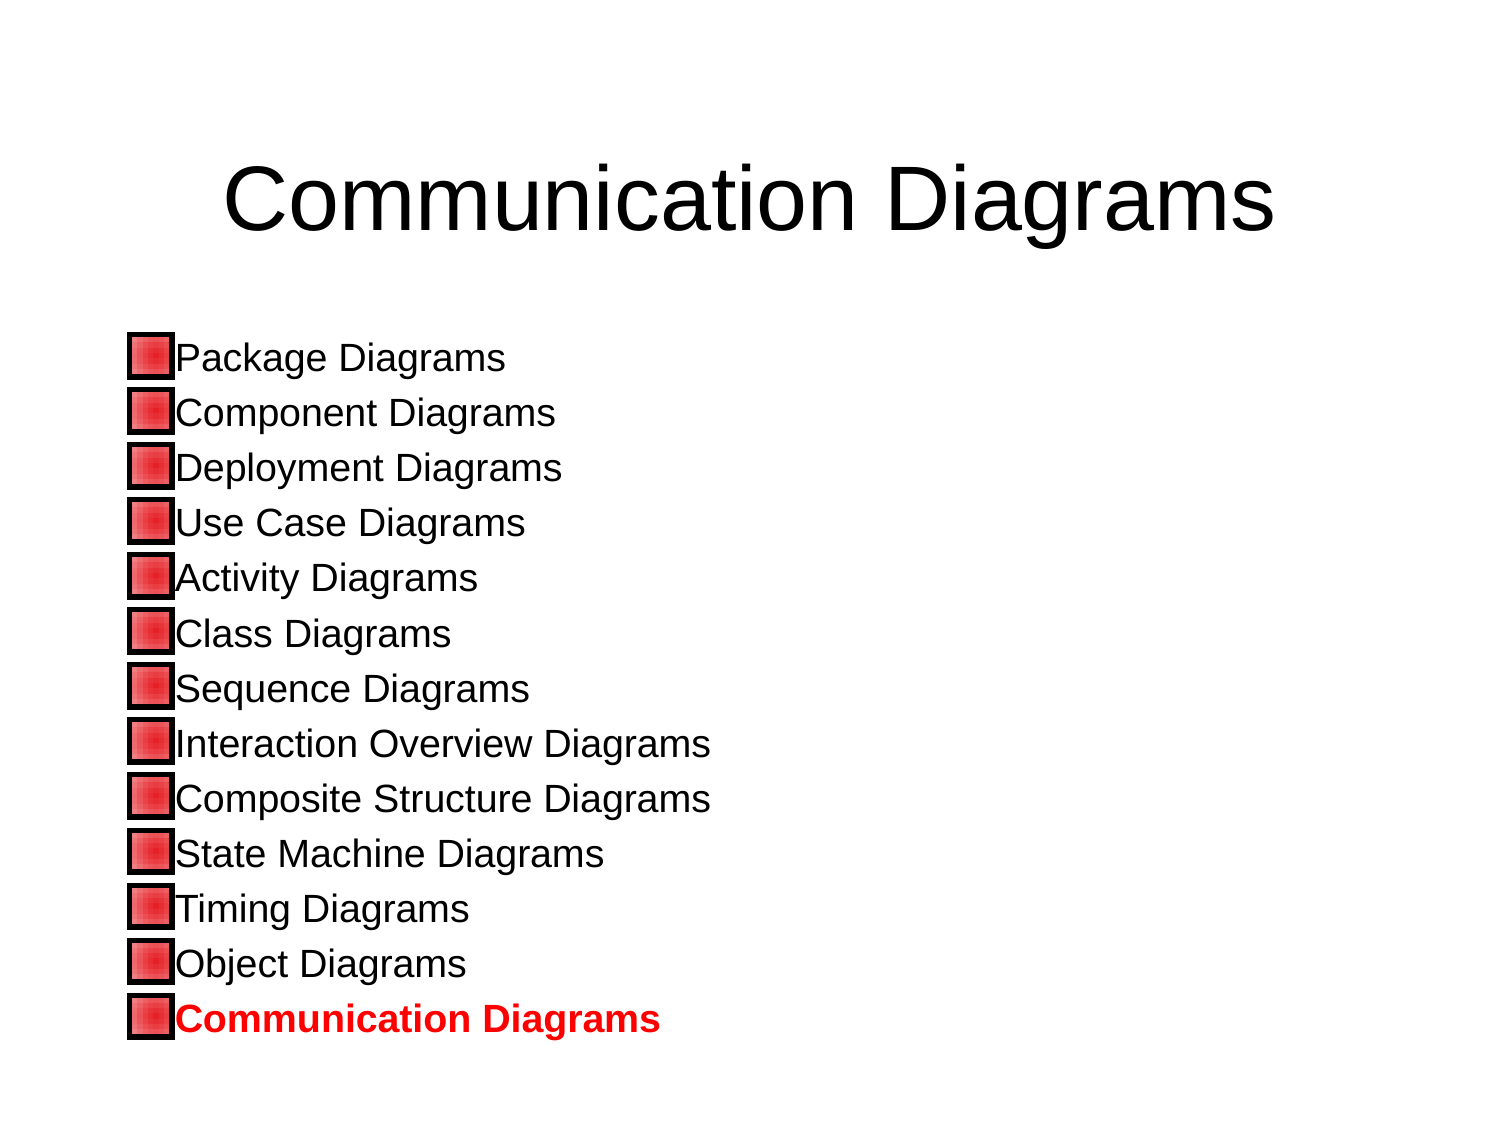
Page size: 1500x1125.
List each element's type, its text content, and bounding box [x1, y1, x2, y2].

picture [127, 828, 175, 875]
picture [127, 717, 175, 765]
picture [127, 938, 175, 985]
list Package Diagrams Component Diagrams Deployment Diagrams Use Case Diagrams Activity Diagrams Class Diagrams Sequence Diagrams Interaction Overview Diagrams Composite Structure Diagrams State Machine Diagrams Timing Diagrams Object Diagrams Communication Diagrams [112, 324, 1388, 1050]
picture [127, 772, 175, 820]
picture [127, 662, 175, 710]
picture [127, 497, 175, 545]
picture [127, 442, 175, 490]
picture [127, 993, 175, 1040]
picture [127, 607, 175, 655]
title Communication Diagrams [112, 99, 1388, 288]
picture [127, 332, 175, 380]
picture [127, 552, 175, 600]
picture [127, 387, 175, 435]
picture [127, 883, 175, 930]
